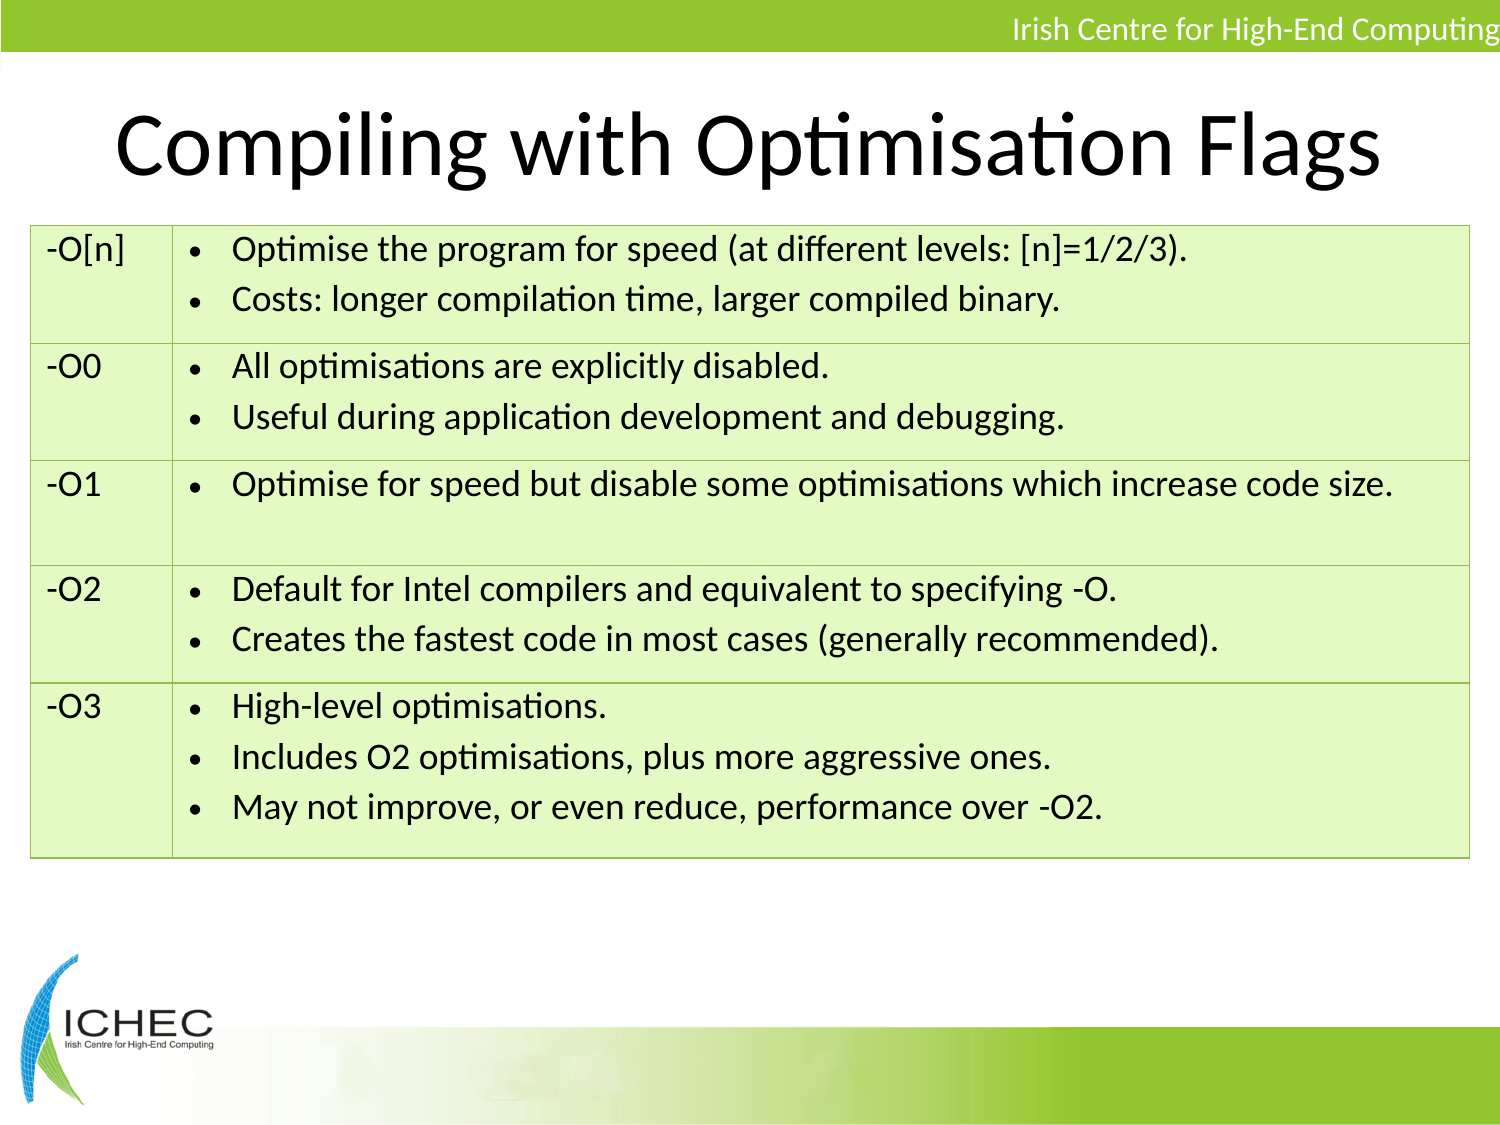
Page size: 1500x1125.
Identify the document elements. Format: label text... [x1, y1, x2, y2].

picture [0, 0, 1500, 1125]
table_cell -O1 [31, 461, 172, 565]
table_cell Optimise for speed but disable some optimisations which increase code size. [173, 461, 1469, 565]
table_cell All optimisations are explicitly disabled. Useful during application development and debugging. [173, 344, 1469, 460]
table_cell Default for Intel compilers and equivalent to specifying -O. Creates the fastest code in most cases (generally recommended). [173, 566, 1469, 682]
table_cell -O2 [31, 566, 172, 682]
table_cell -O3 [31, 684, 172, 857]
table_header -O[n] [31, 226, 172, 343]
table_cell High-level optimisations. Includes O2 optimisations, plus more aggressive ones. May not improve, or even reduce, performance over -O2. [173, 684, 1469, 857]
table_cell -O0 [31, 344, 172, 460]
title Compiling with Optimisation Flags [75, 45, 1425, 225]
table_header Optimise the program for speed (at different levels: [n]=1/2/3). Costs: longer compilation time, larger compiled binary. [173, 226, 1469, 343]
